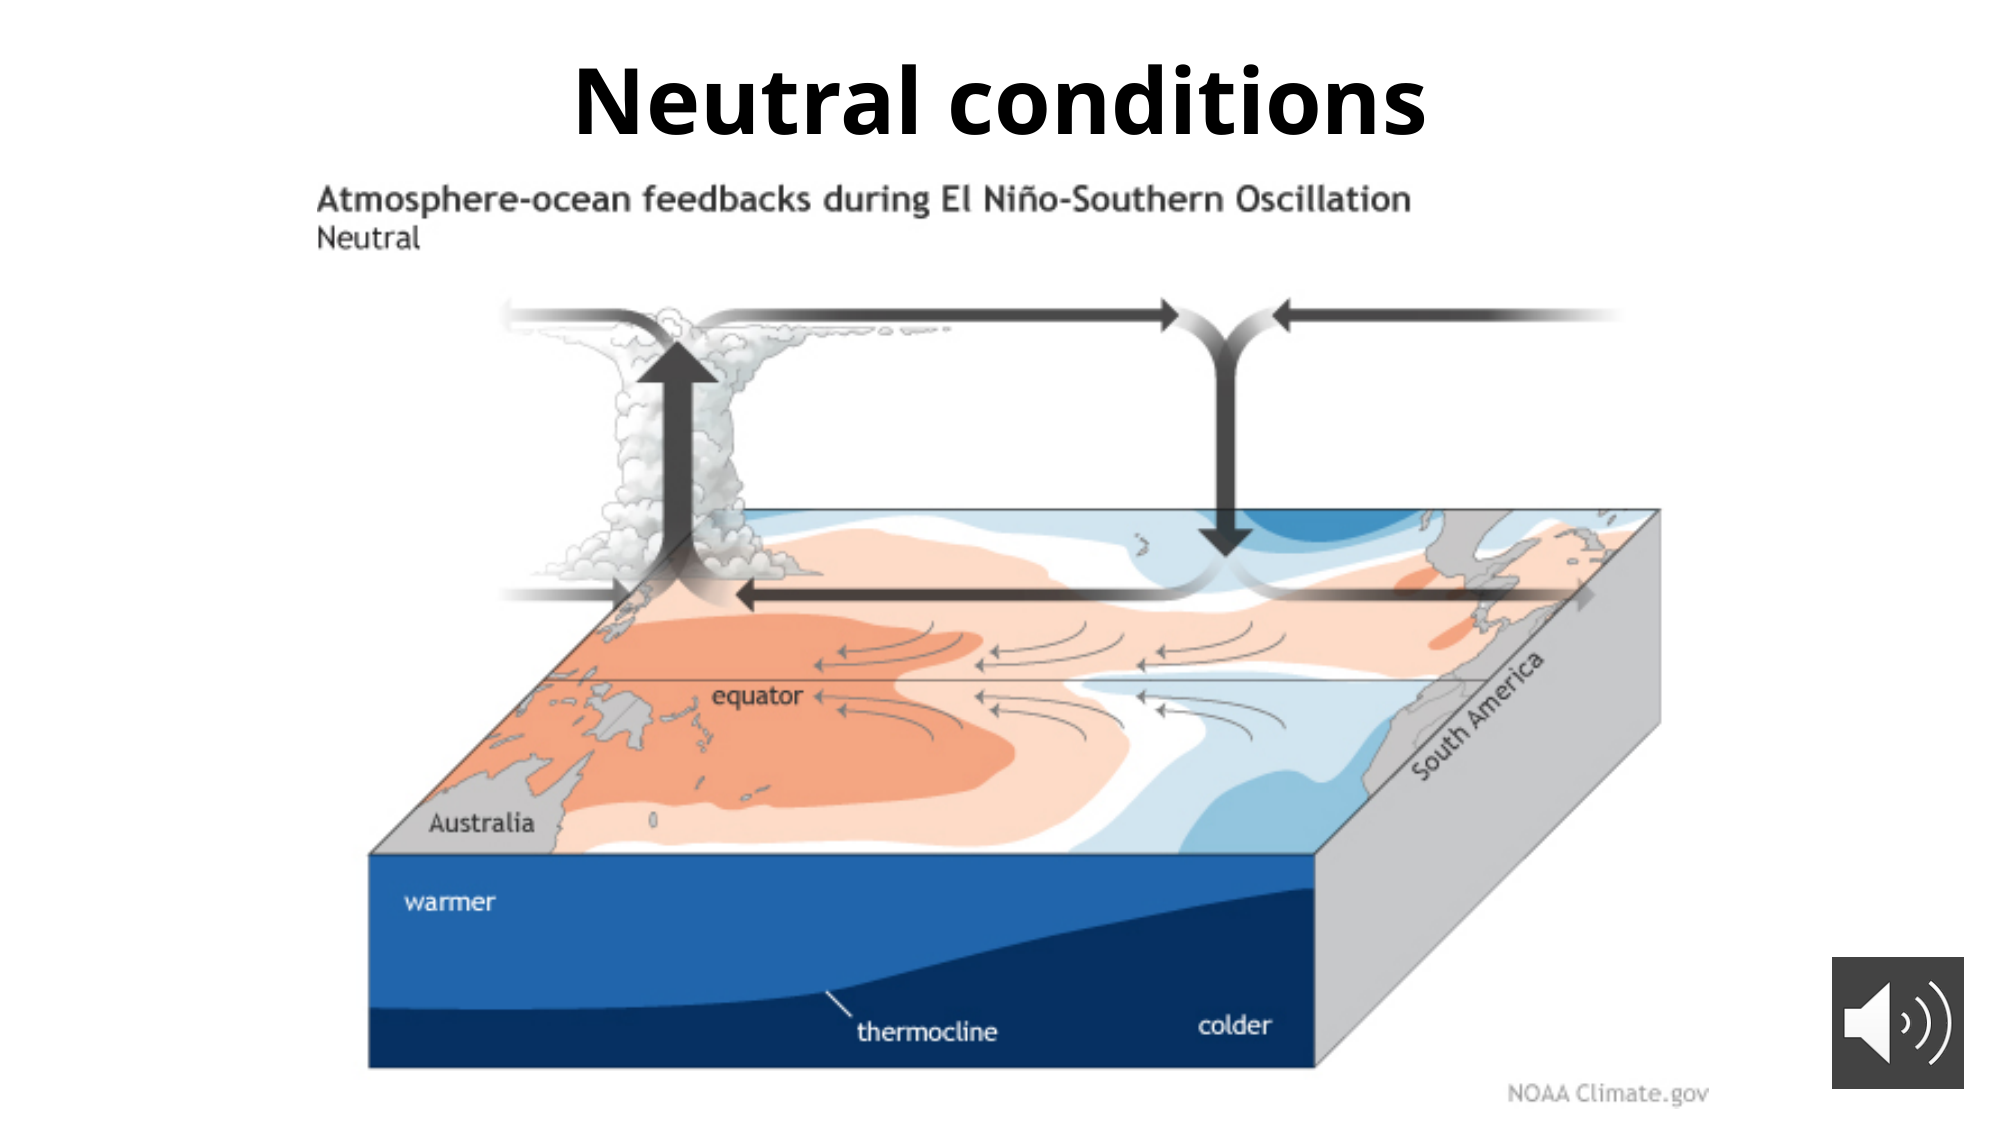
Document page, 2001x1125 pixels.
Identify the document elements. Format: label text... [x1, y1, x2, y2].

title Neutral conditions [137, 0, 1863, 214]
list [316, 181, 1709, 1110]
picture [1831, 956, 1965, 1090]
